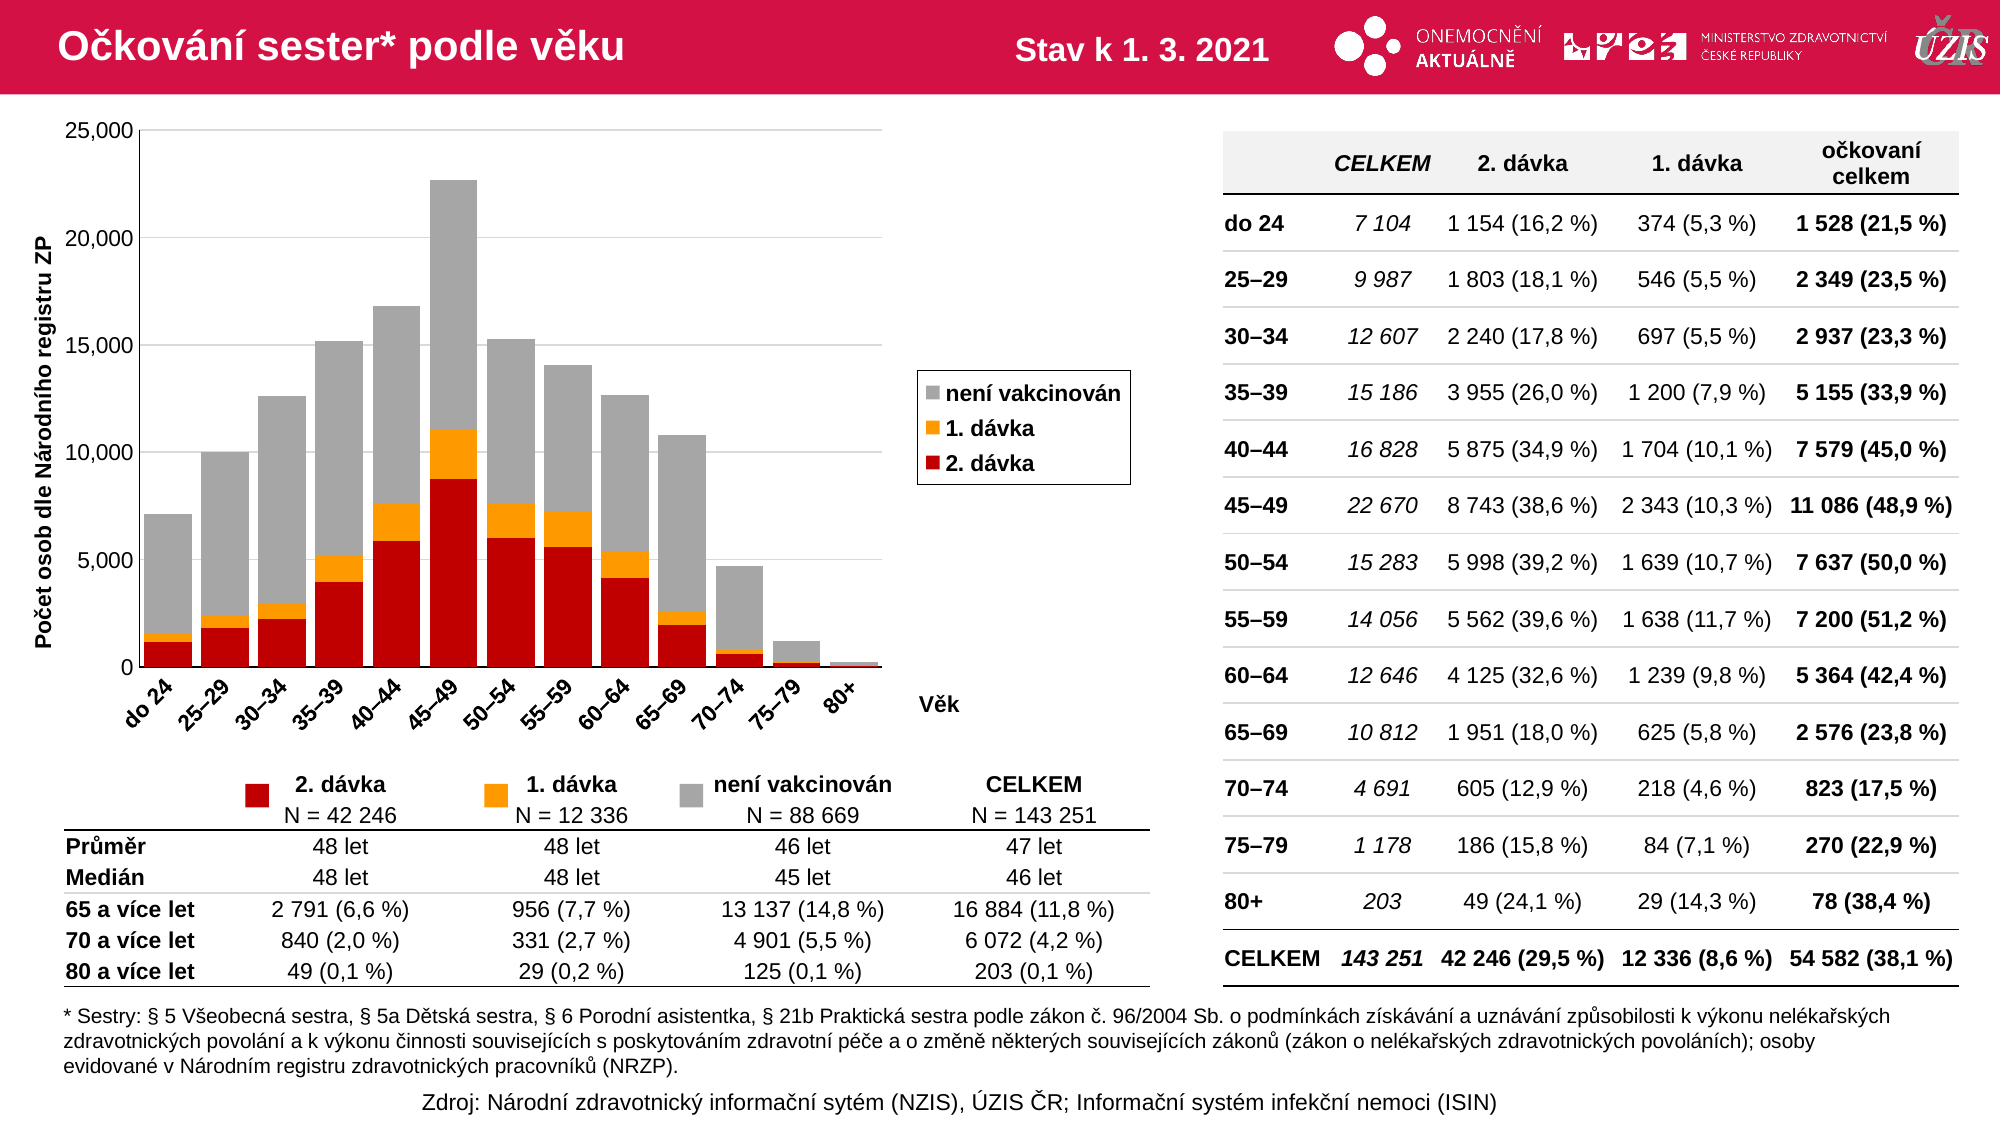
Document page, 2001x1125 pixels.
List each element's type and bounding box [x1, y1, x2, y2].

table_cell [1223, 365, 1959, 419]
text_box [679, 783, 704, 808]
text_box [483, 783, 509, 808]
table_cell [64, 799, 1150, 829]
picture [1563, 31, 1888, 60]
table_cell [1223, 817, 1959, 872]
text_box [20, 221, 64, 665]
table_cell [1223, 930, 1959, 985]
table_cell [64, 831, 1150, 892]
table_cell [1223, 534, 1959, 589]
table_header [64, 768, 1150, 799]
table_cell [1223, 648, 1959, 702]
table_cell [1223, 195, 1959, 250]
text_box [244, 783, 270, 808]
picture [1334, 16, 1542, 76]
table_cell [1223, 252, 1959, 306]
table_header [1223, 131, 1959, 193]
table_cell [1223, 591, 1959, 646]
text_box [999, 20, 1330, 76]
chart [64, 112, 1151, 768]
table_cell [1223, 761, 1959, 815]
table_cell [1223, 704, 1959, 759]
table_cell [1223, 308, 1959, 363]
table_cell [1223, 421, 1959, 476]
table_cell [1223, 478, 1959, 533]
picture [1915, 15, 1989, 66]
text_box [48, 994, 1925, 1122]
table_cell [1223, 874, 1959, 929]
title [42, 0, 1262, 95]
table_cell [64, 894, 1150, 986]
